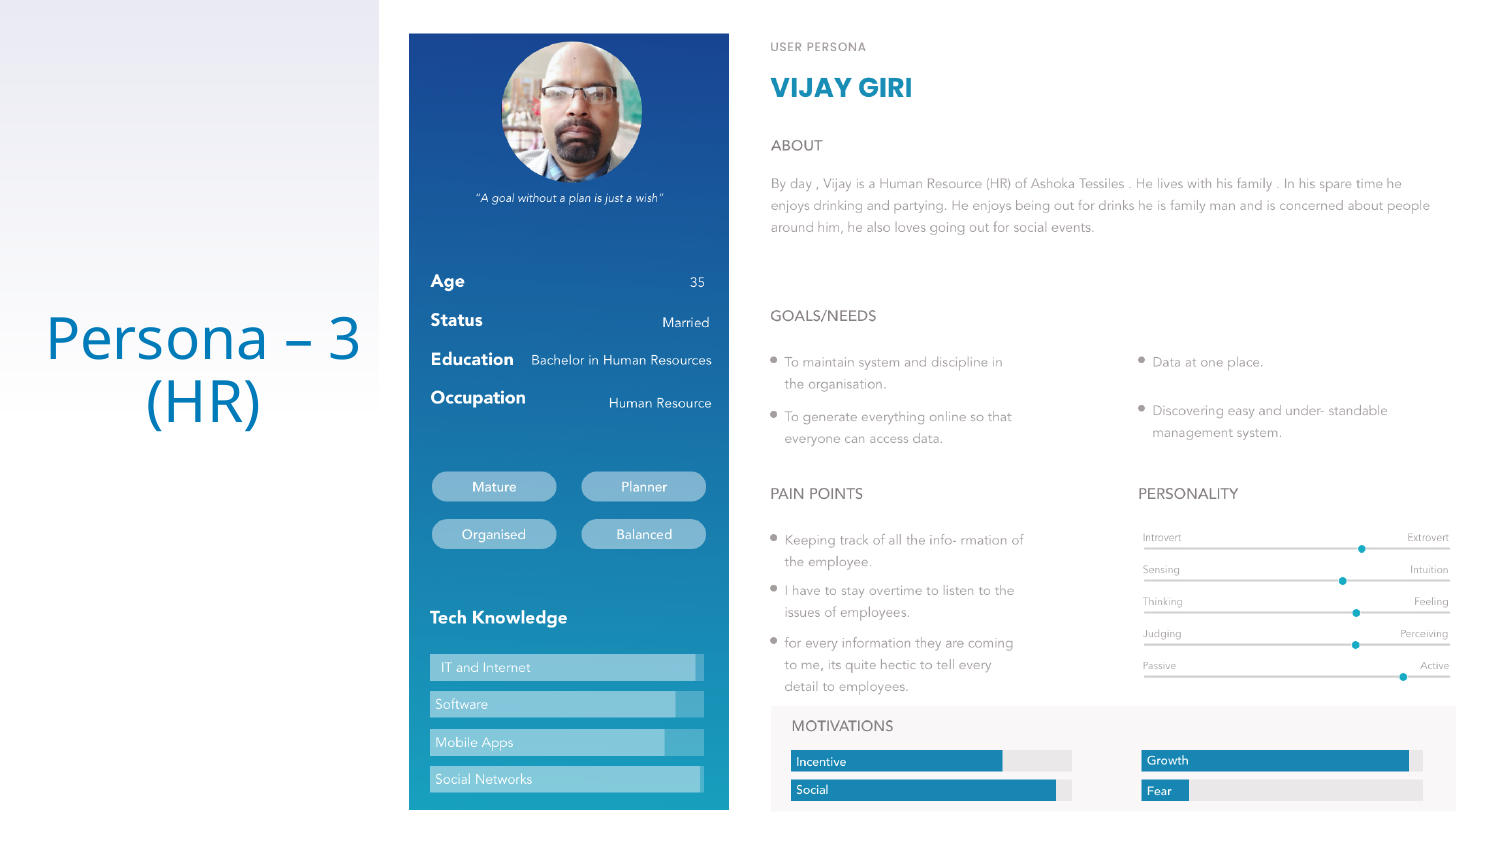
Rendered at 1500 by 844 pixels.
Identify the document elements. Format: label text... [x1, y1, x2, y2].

title Persona – 3 (HR) [10, 323, 374, 422]
picture [379, 0, 1500, 844]
